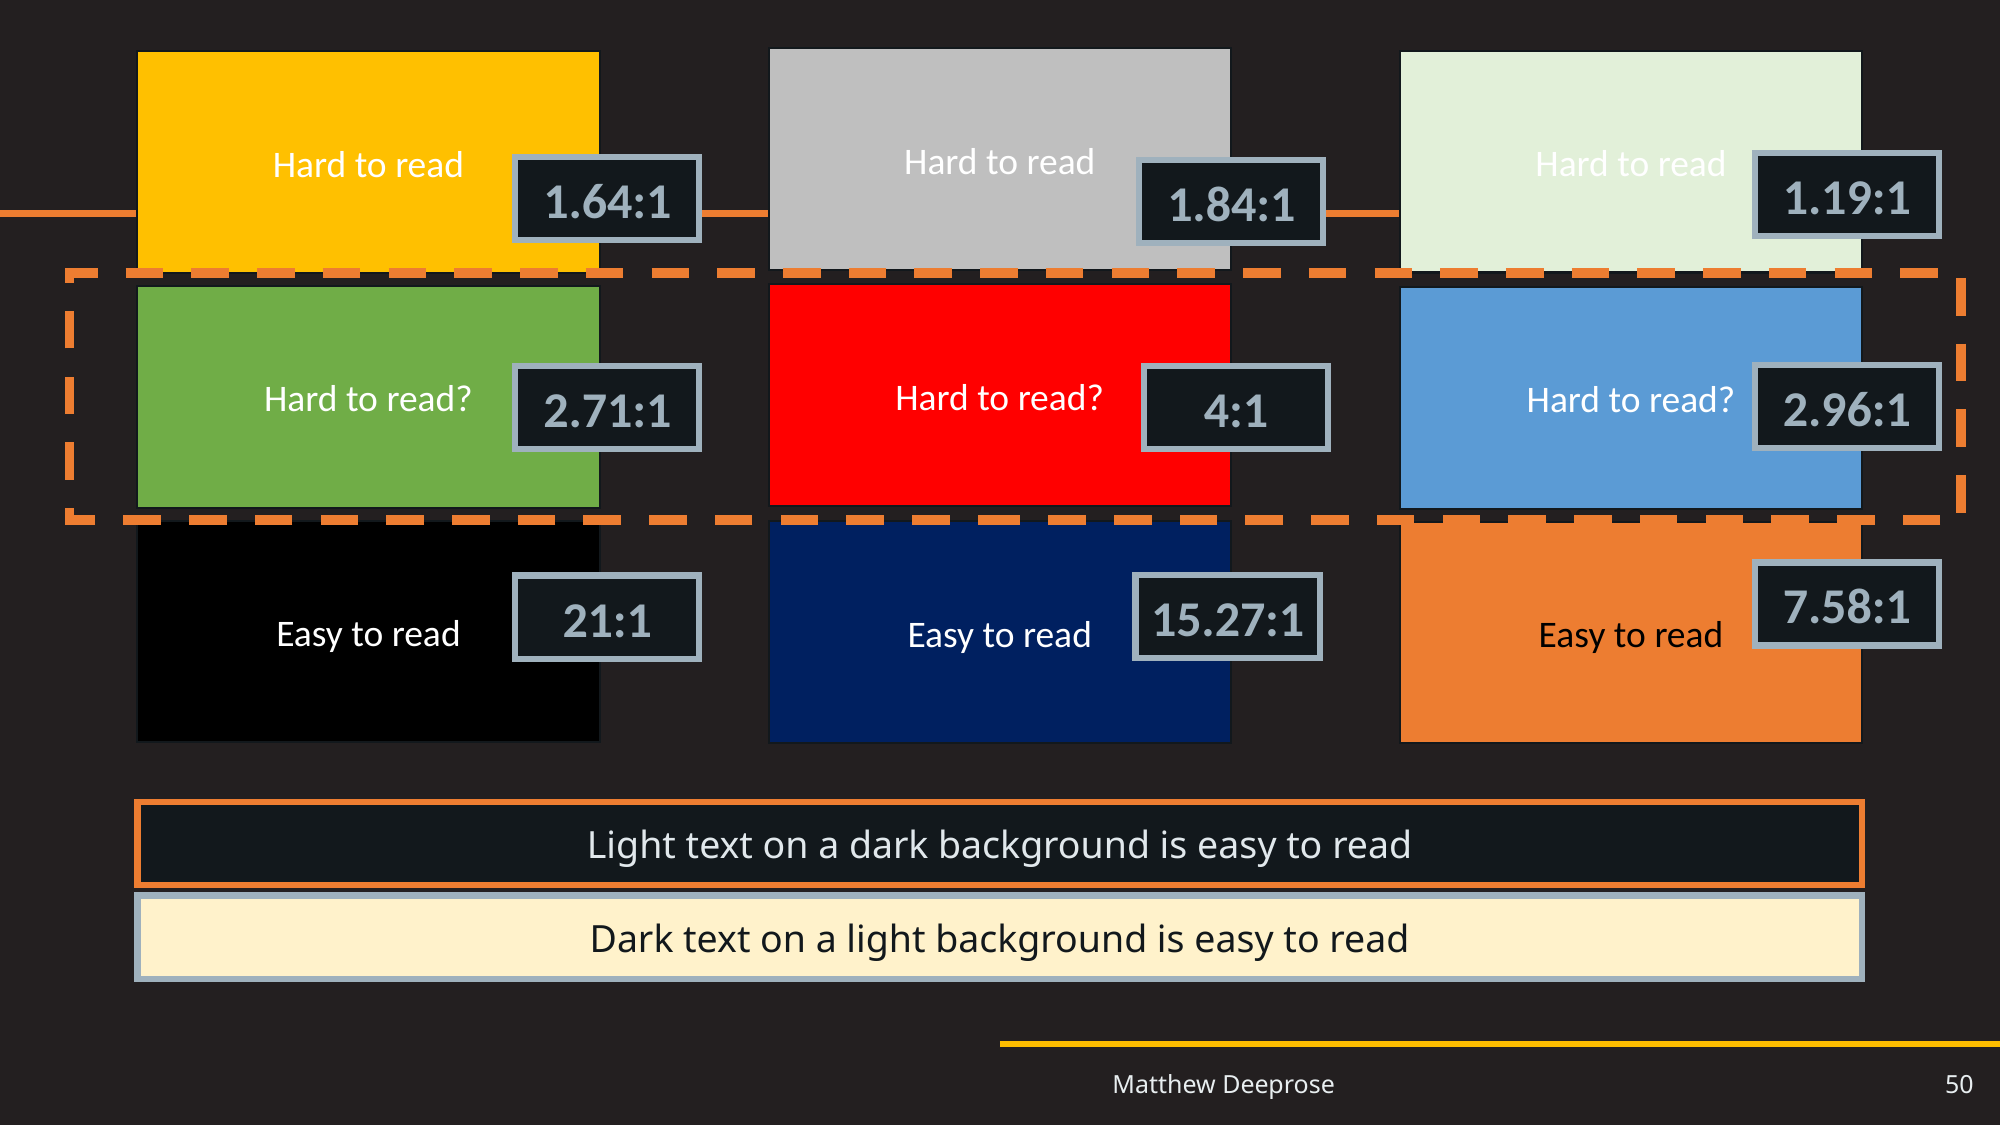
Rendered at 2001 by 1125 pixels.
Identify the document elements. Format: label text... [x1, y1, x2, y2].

text_box 15.27:1 [1135, 574, 1321, 659]
slide_number 50 [1840, 1055, 1989, 1117]
text_box 1.64:1 [514, 156, 700, 241]
text_box Hard to read [1399, 50, 1863, 273]
text_box Light text on a dark background is easy to read [136, 801, 1863, 886]
text_box Dark text on a light background is easy to read [136, 895, 1863, 980]
footer Matthew Deeprose [1097, 1055, 1803, 1117]
text_box 7.58:1 [1754, 561, 1940, 647]
text_box Hard to read [137, 51, 600, 273]
text_box 1.84:1 [1138, 159, 1324, 244]
text_box 21:1 [514, 575, 700, 660]
title Revisiting hard to read contrast examples [31, 24, 1963, 214]
text_box [69, 272, 1962, 521]
text_box Easy to read [137, 521, 600, 743]
text_box Easy to read [1399, 521, 1863, 744]
text_box Hard to read [768, 48, 1232, 271]
text_box 1.19:1 [1754, 152, 1940, 237]
text_box Easy to read [768, 521, 1232, 743]
